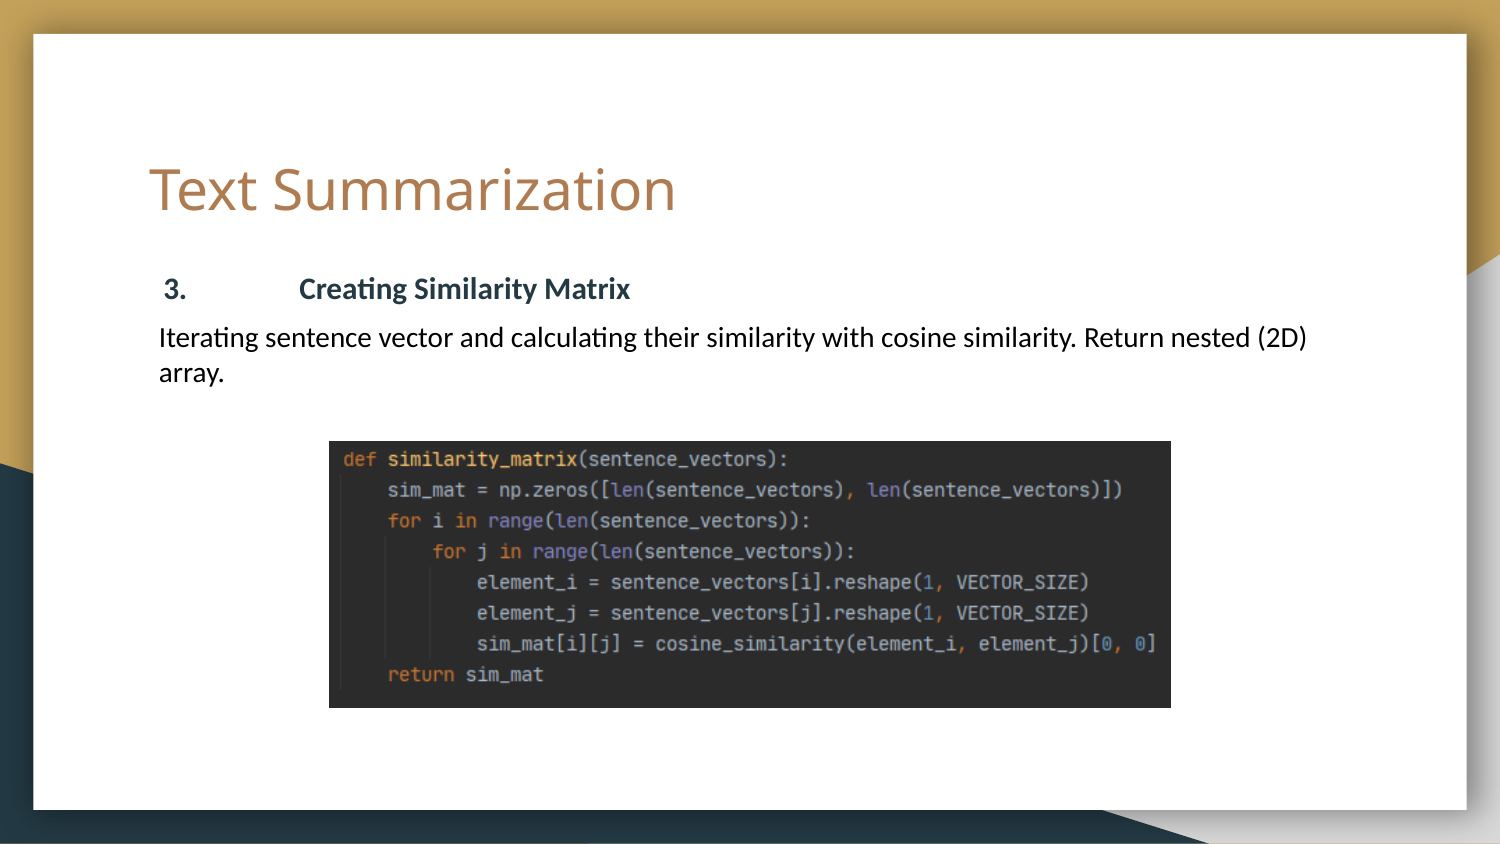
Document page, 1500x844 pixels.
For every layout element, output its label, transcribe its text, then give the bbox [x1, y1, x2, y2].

list 3. Creating Similarity Matrix [134, 248, 743, 313]
title Text Summarization [134, 138, 743, 248]
picture [328, 440, 1172, 708]
text_box Iterating sentence vector and calculating their similarity with cosine similarity. Return nested (2D) array. [143, 303, 1372, 404]
